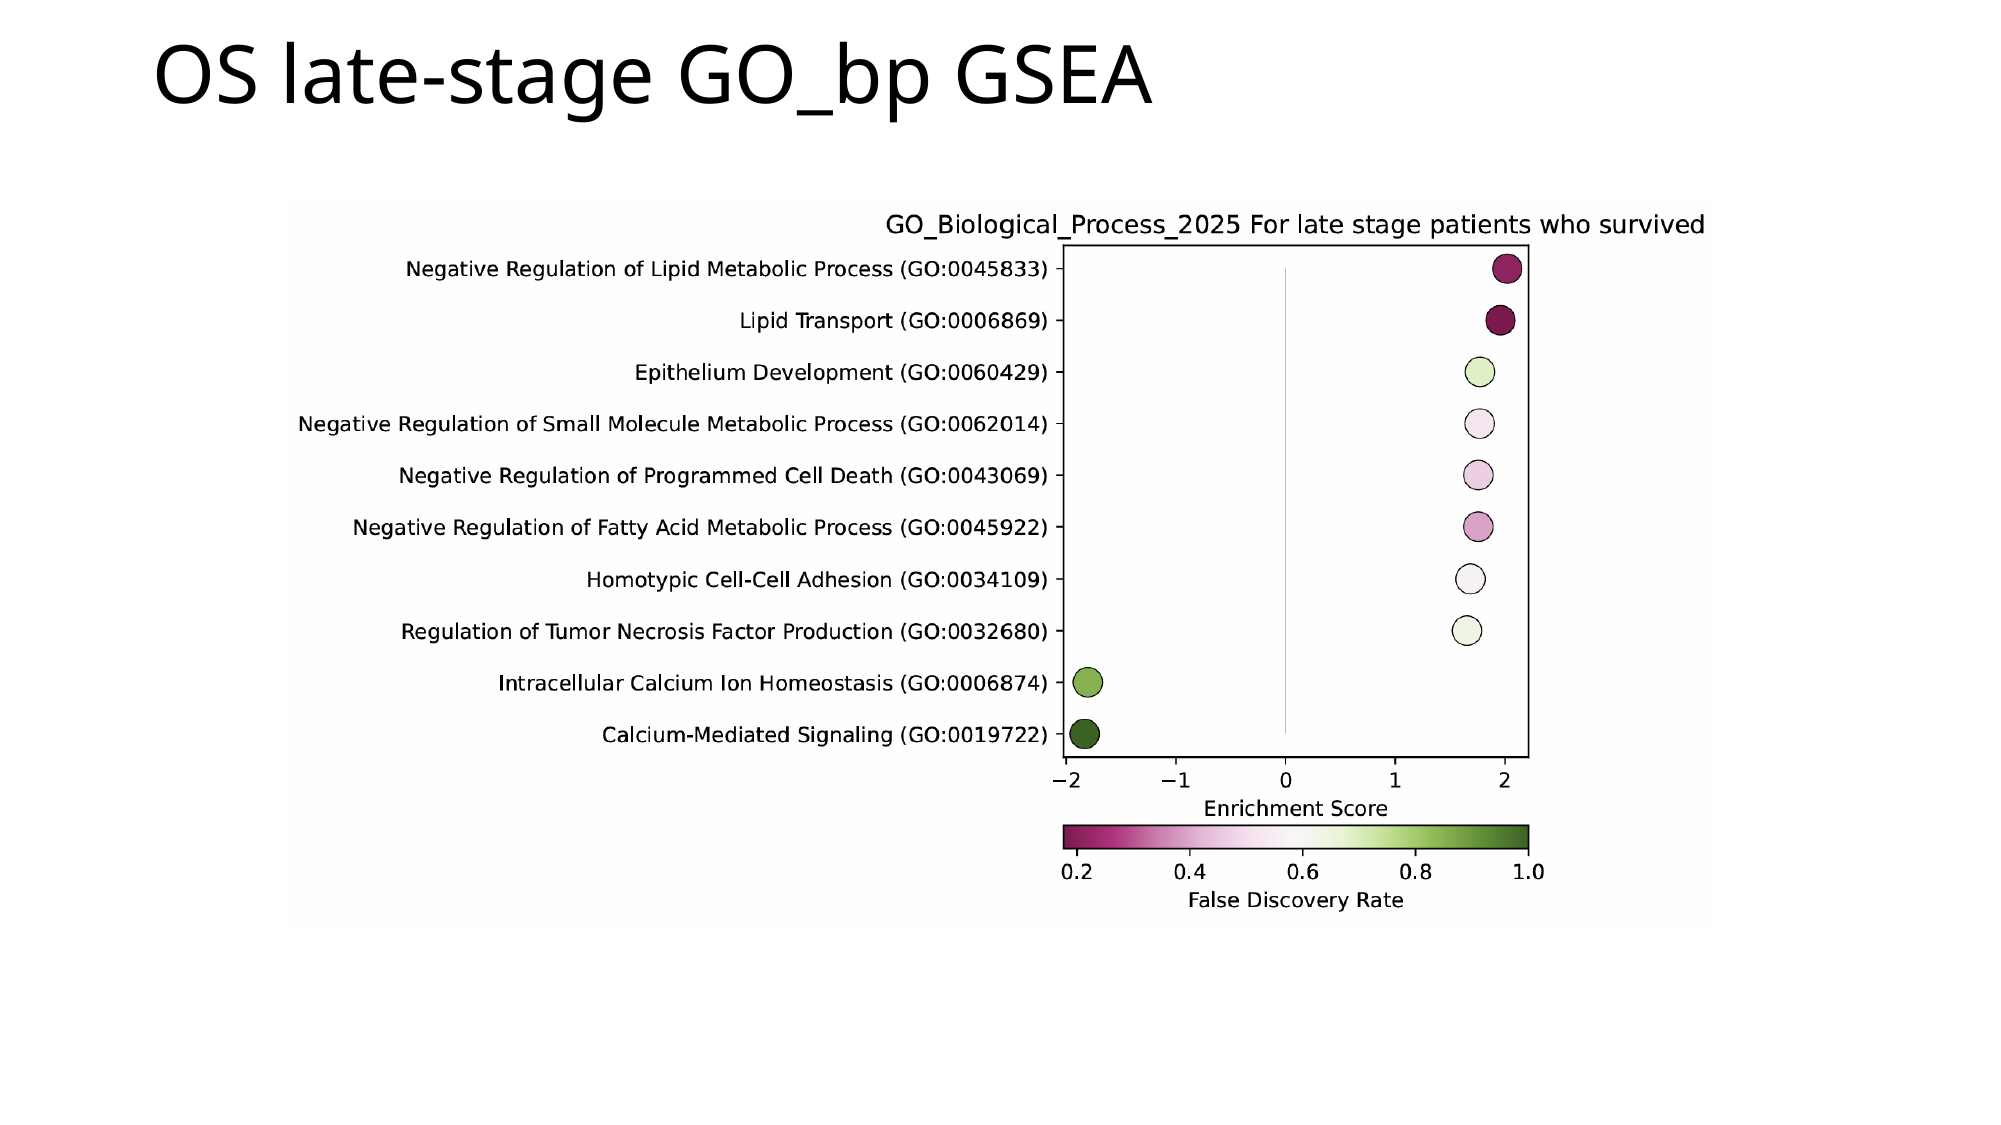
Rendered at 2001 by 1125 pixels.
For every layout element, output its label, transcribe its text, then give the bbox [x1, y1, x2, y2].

picture [284, 200, 1716, 925]
title OS late-stage GO_bp GSEA [137, 25, 1863, 129]
